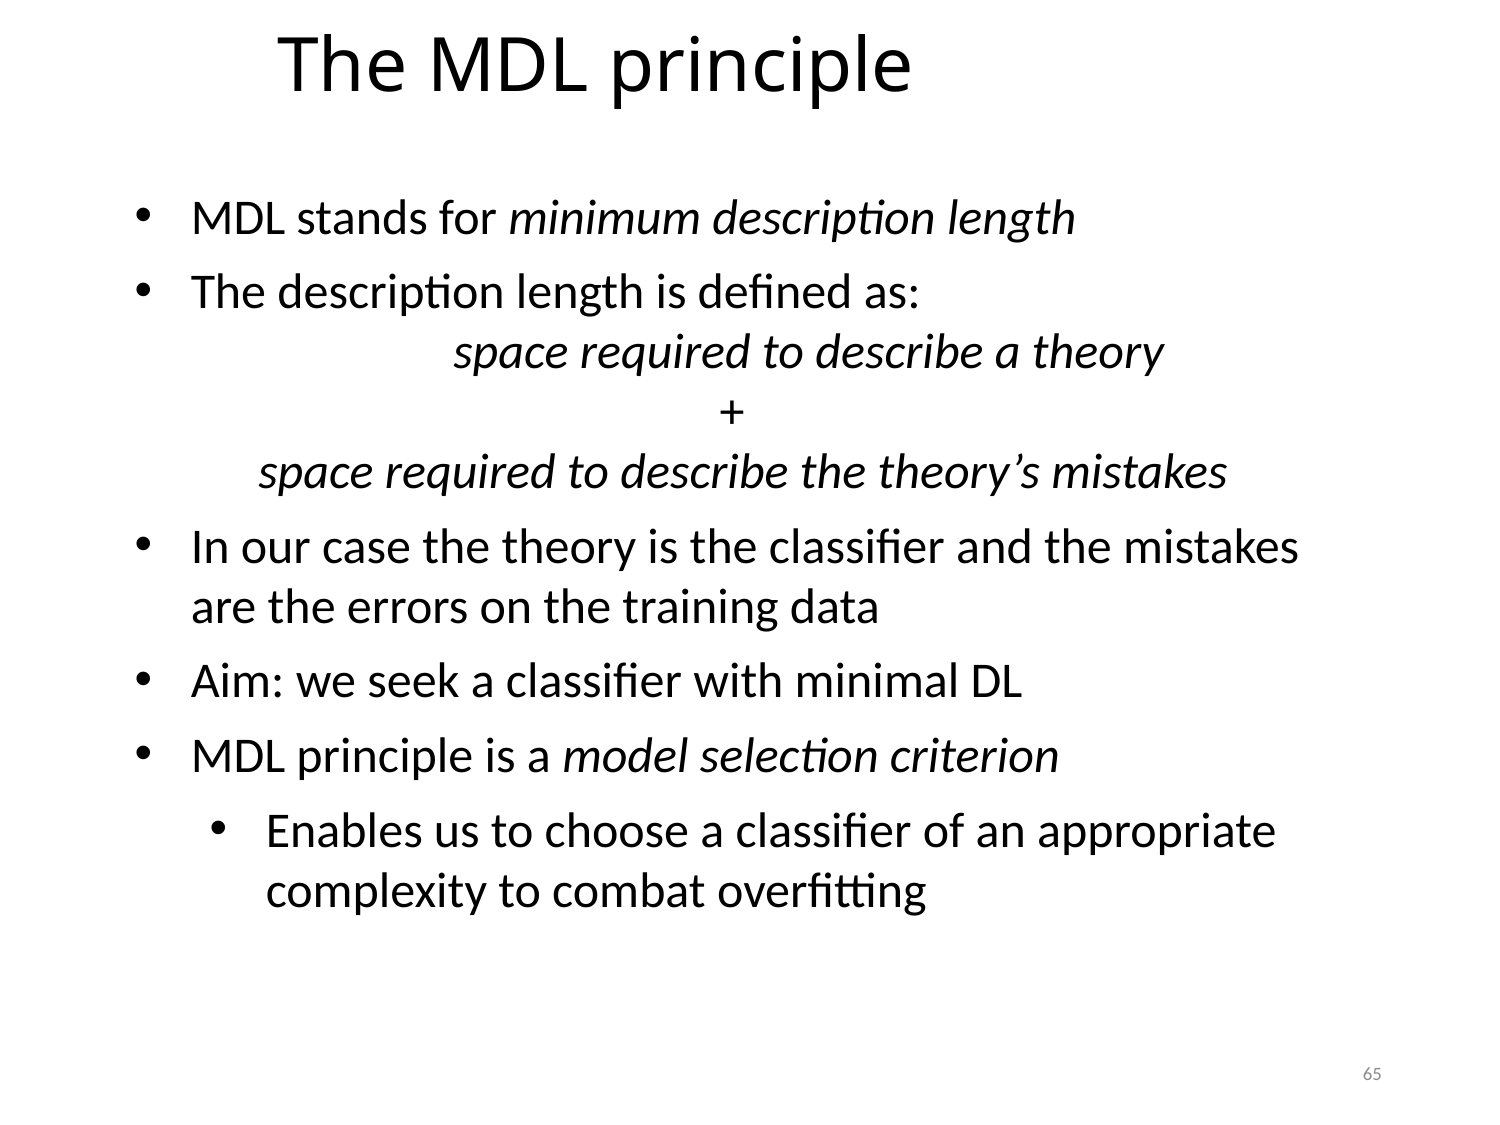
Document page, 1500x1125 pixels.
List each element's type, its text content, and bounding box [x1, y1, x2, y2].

title The MDL principle [262, 0, 1500, 148]
text_box MDL stands for minimum description length The description length is defined as: space required to describe a theory + space required to describe the theory’s mistakes In our case the theory is the classifier and the mistakes are the errors on the training data Aim: we seek a classifier with minimal DL MDL principle is a model selection criterion Enables us to choose a classifier of an appropriate complexity to combat overfitting [119, 177, 1328, 925]
slide_number 65 [1059, 1042, 1397, 1103]
